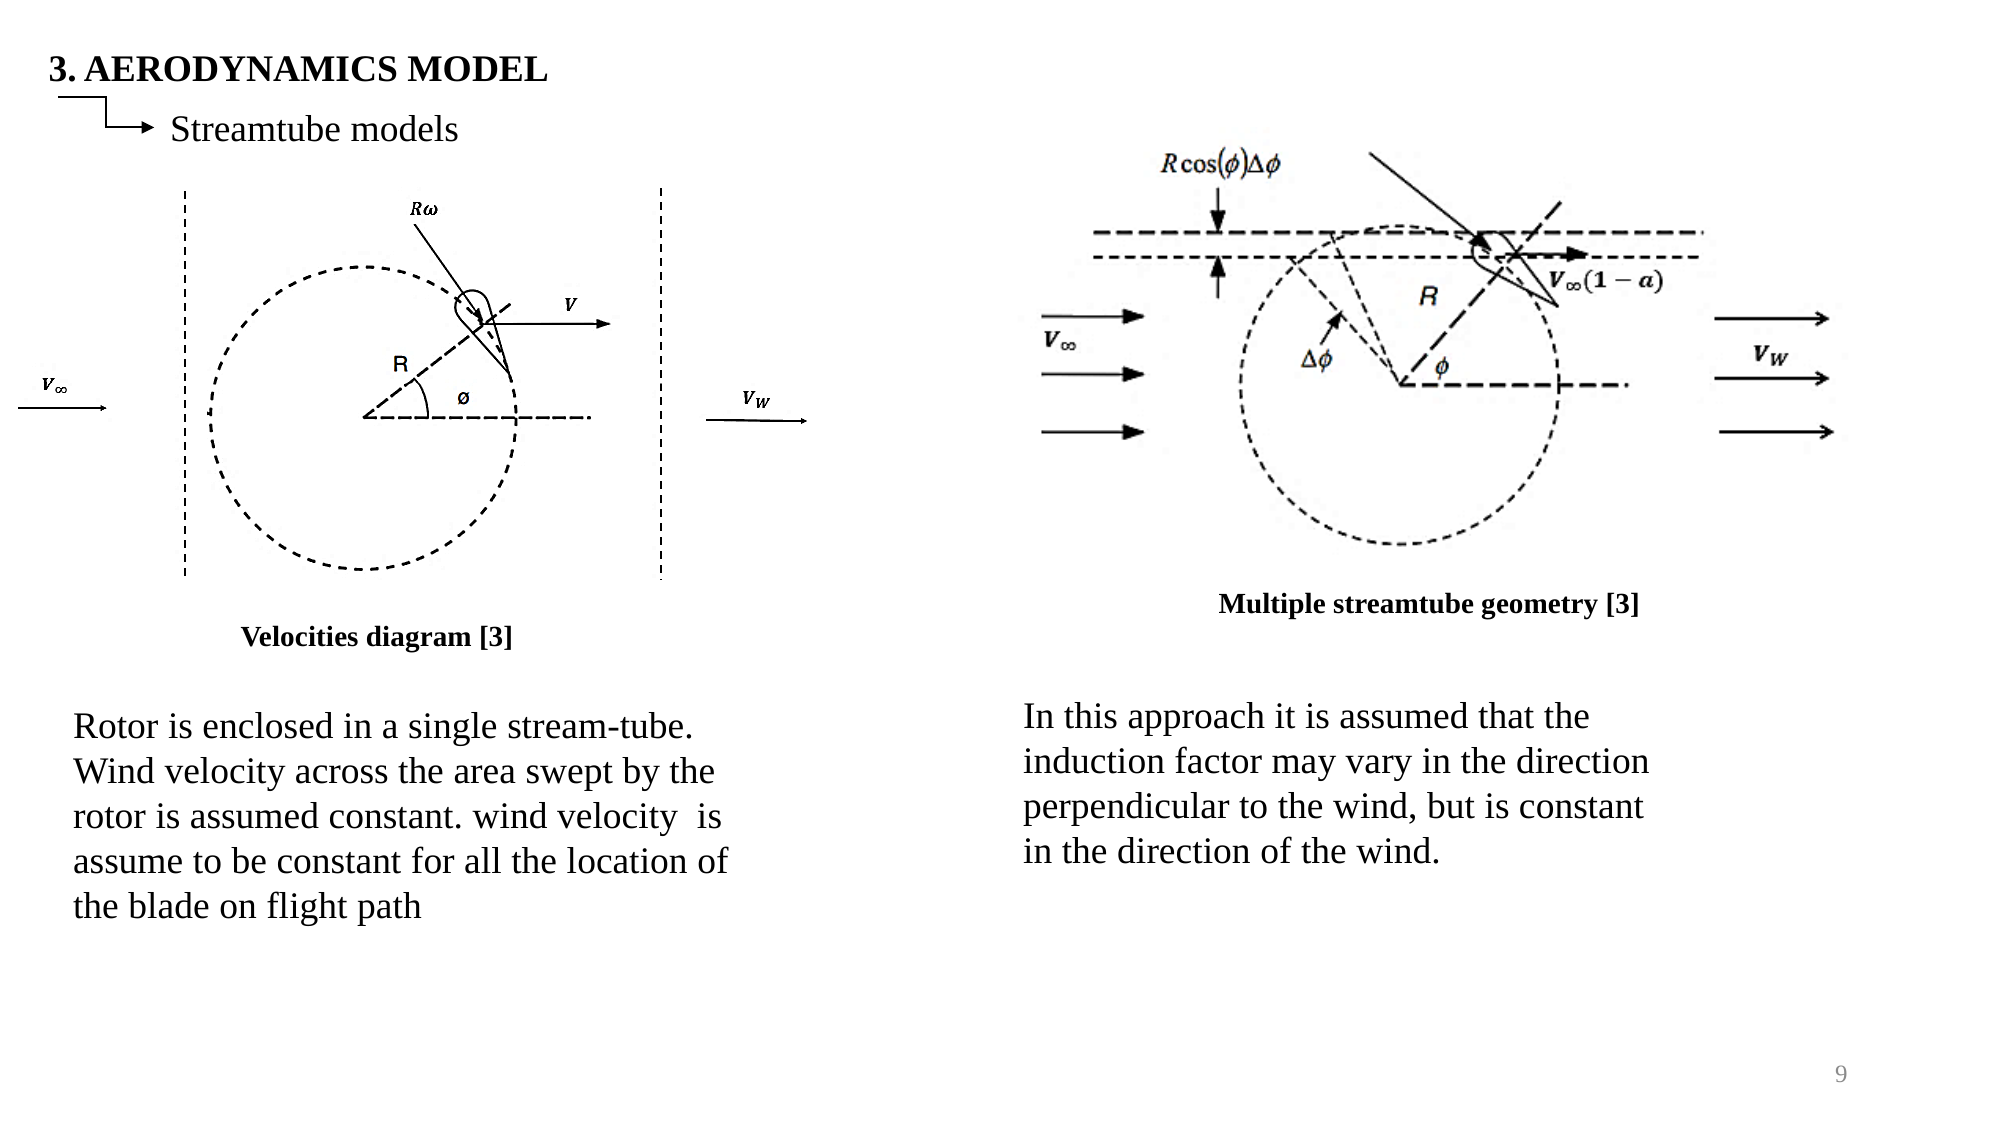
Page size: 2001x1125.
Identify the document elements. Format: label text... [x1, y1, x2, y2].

text_box 3. AERODYNAMICS MODEL [33, 36, 565, 97]
picture [0, 187, 827, 580]
text_box Multiple streamtube geometry [3] [1203, 580, 1663, 627]
picture [993, 127, 1861, 580]
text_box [58, 97, 155, 128]
slide_number 9 [1412, 1042, 1863, 1103]
text_box Velocities diagram [3] [225, 610, 536, 660]
text_box Streamtube models [155, 97, 475, 157]
text_box In this approach it is assumed that the induction factor may vary in the direction perpendicular to the wind, but is constant in the direction of the wind. [1008, 683, 1670, 878]
